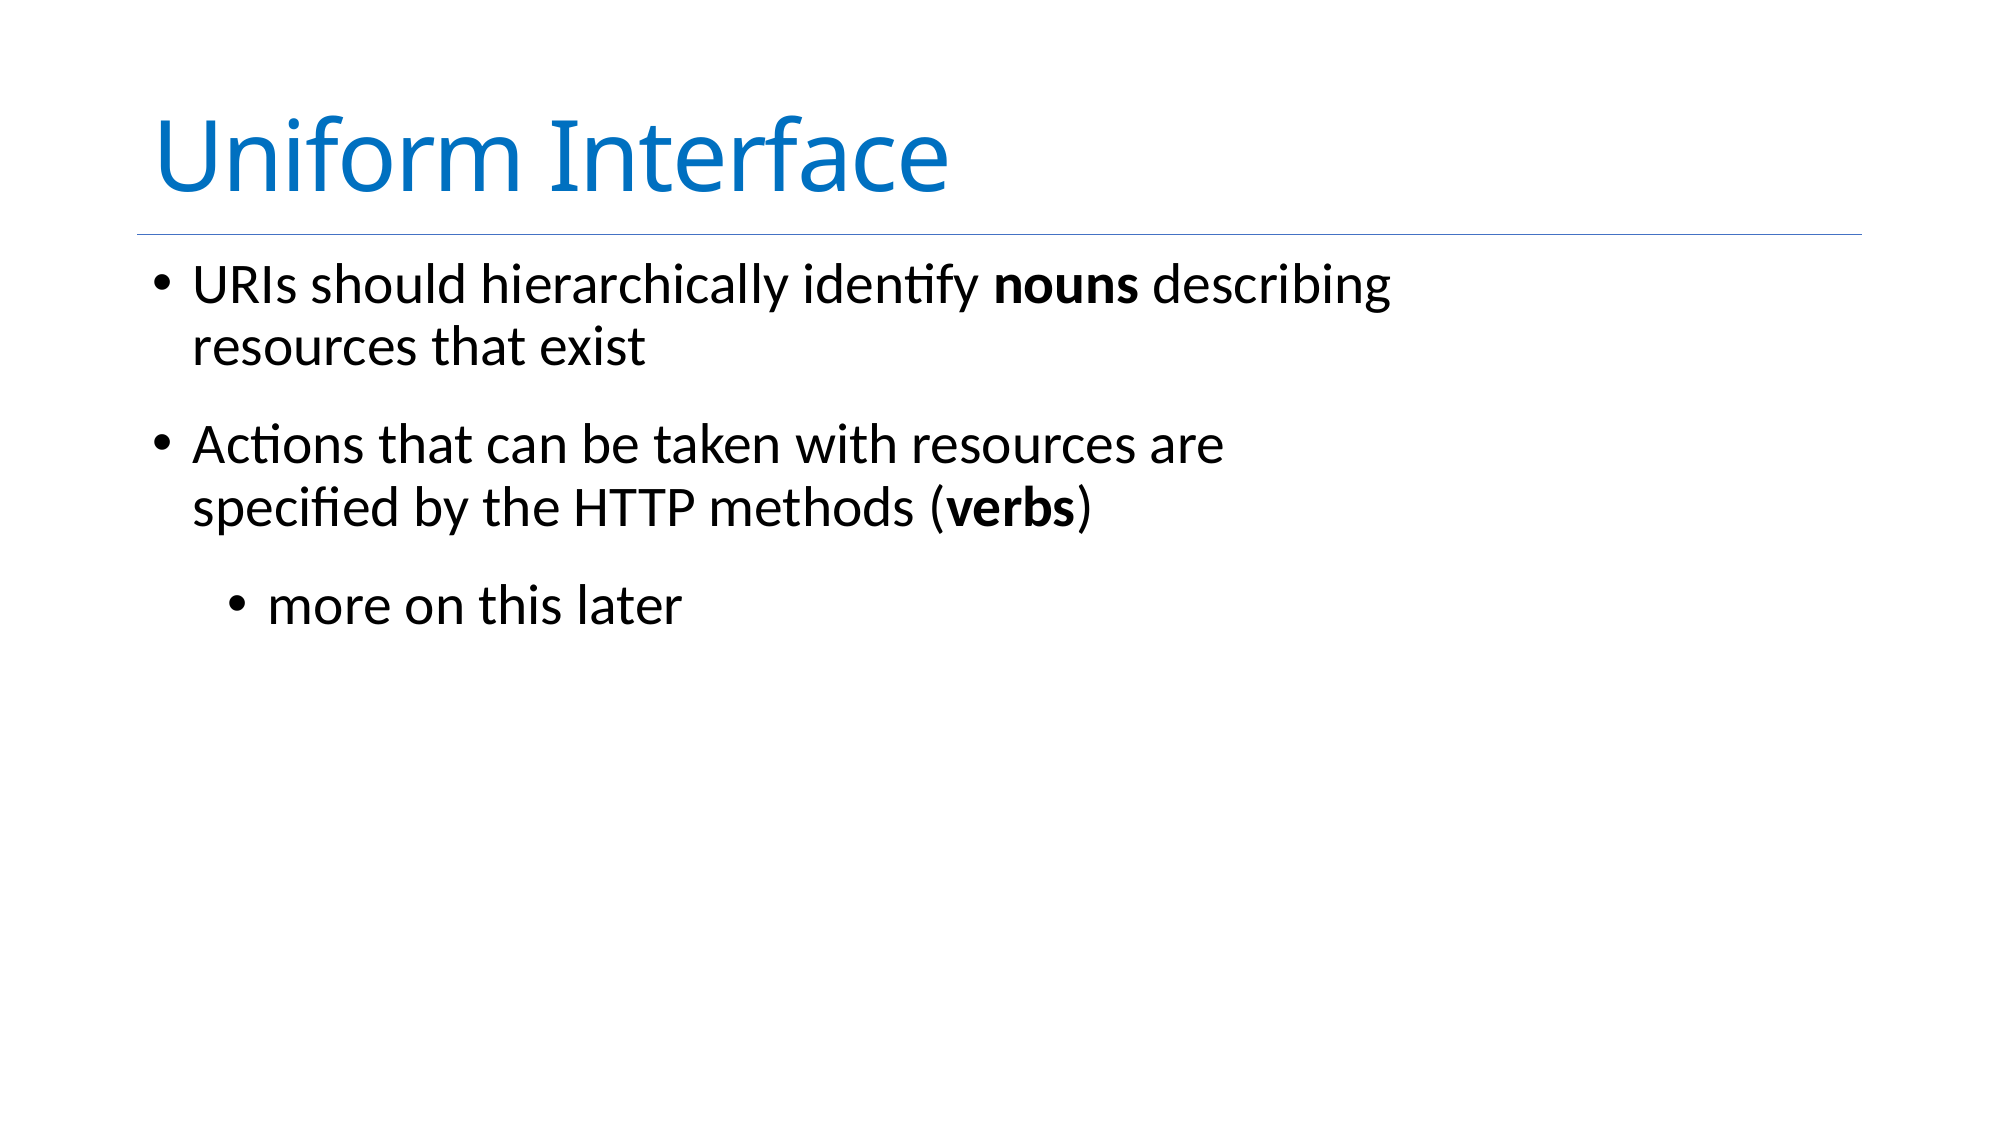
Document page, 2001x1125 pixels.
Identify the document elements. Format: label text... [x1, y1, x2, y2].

list URIs should hierarchically identify nouns describing resources that exist Actions that can be taken with resources are specified by the HTTP methods (verbs) more on this later [137, 246, 1432, 960]
title Uniform Interface [137, 3, 1863, 221]
